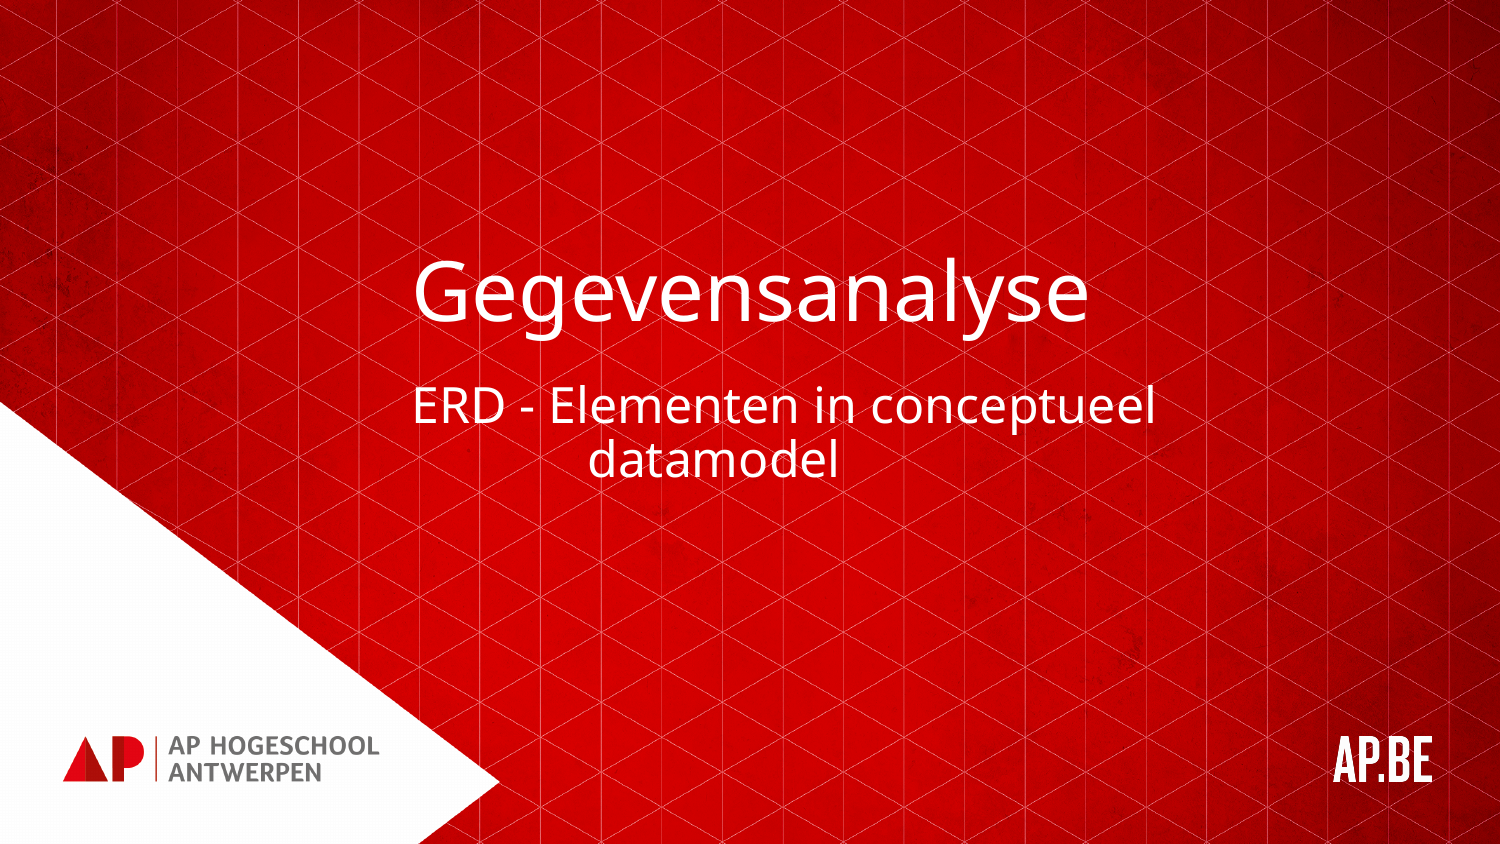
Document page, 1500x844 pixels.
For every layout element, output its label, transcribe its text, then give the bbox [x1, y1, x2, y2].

list ERD - Elementen in conceptueel datamodel [396, 373, 1312, 494]
picture [0, 0, 1500, 844]
title Gegevensanalyse [396, 107, 1312, 348]
